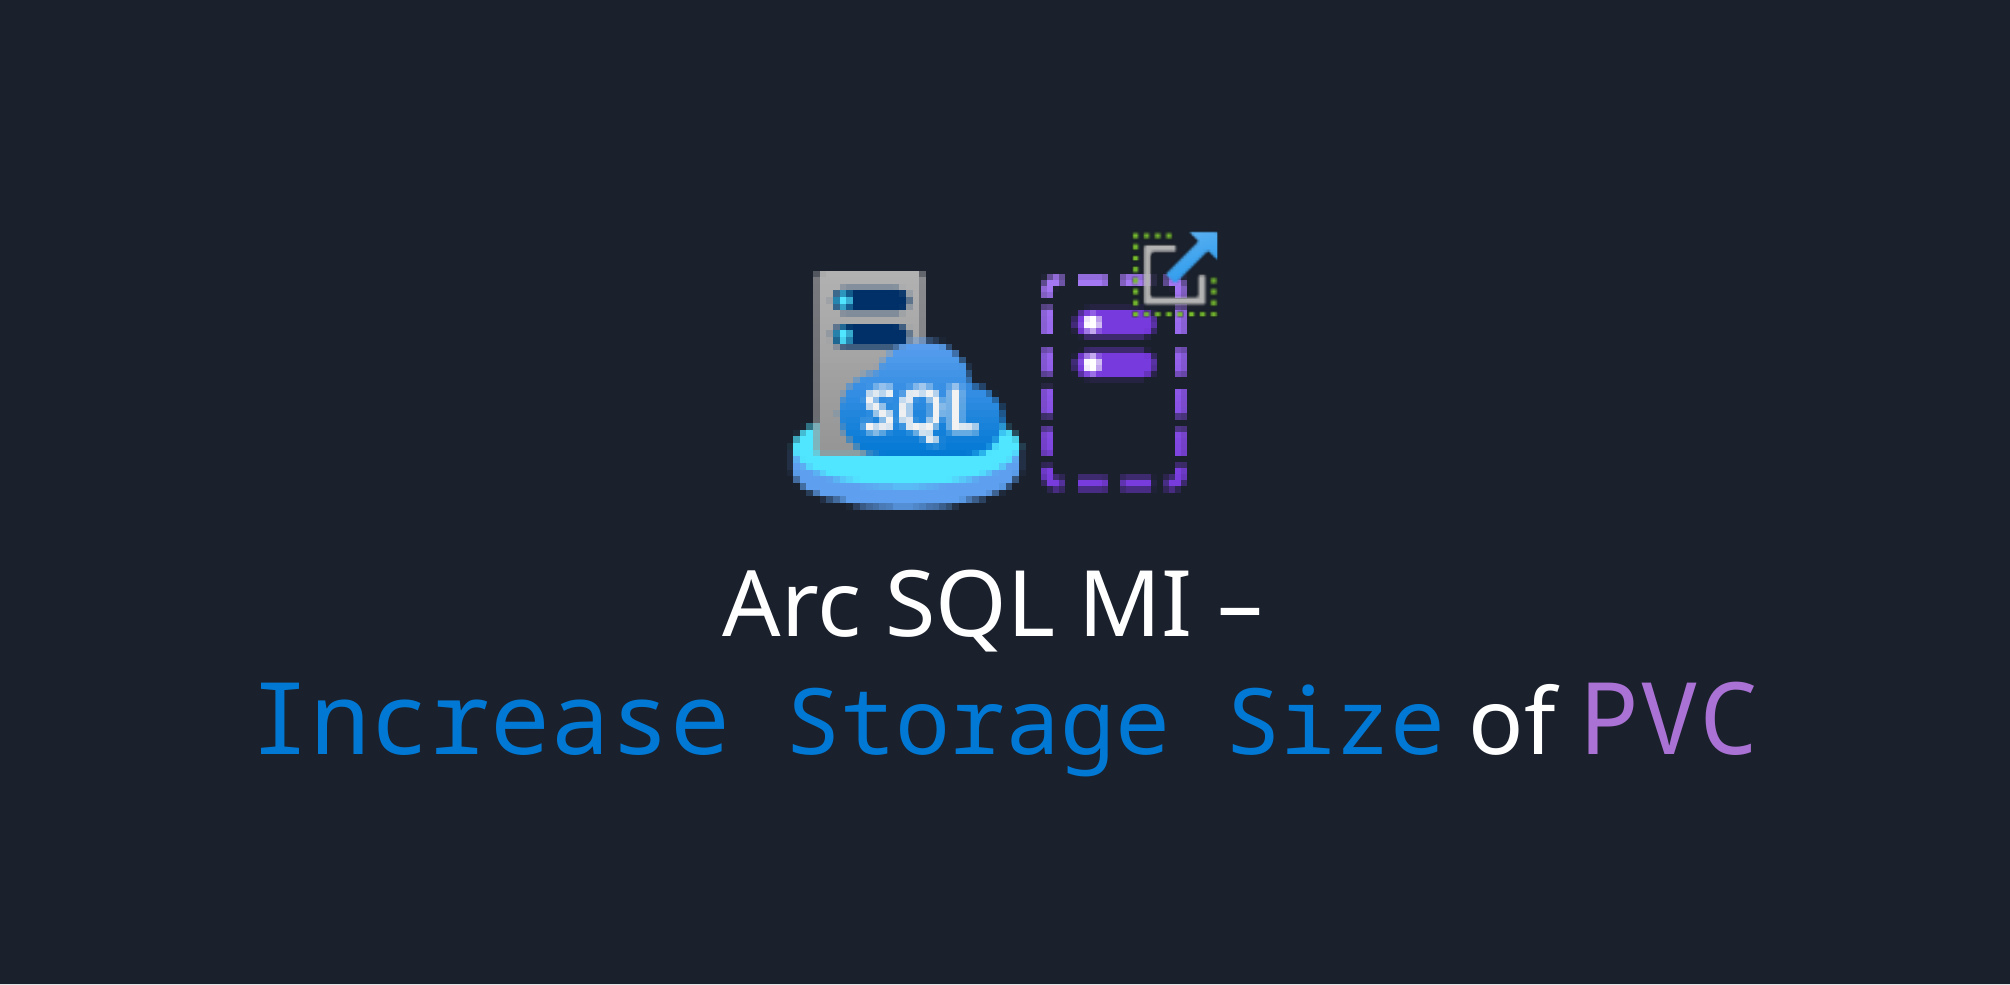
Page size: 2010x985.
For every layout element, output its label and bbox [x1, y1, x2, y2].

text_box [0, 0, 2010, 985]
